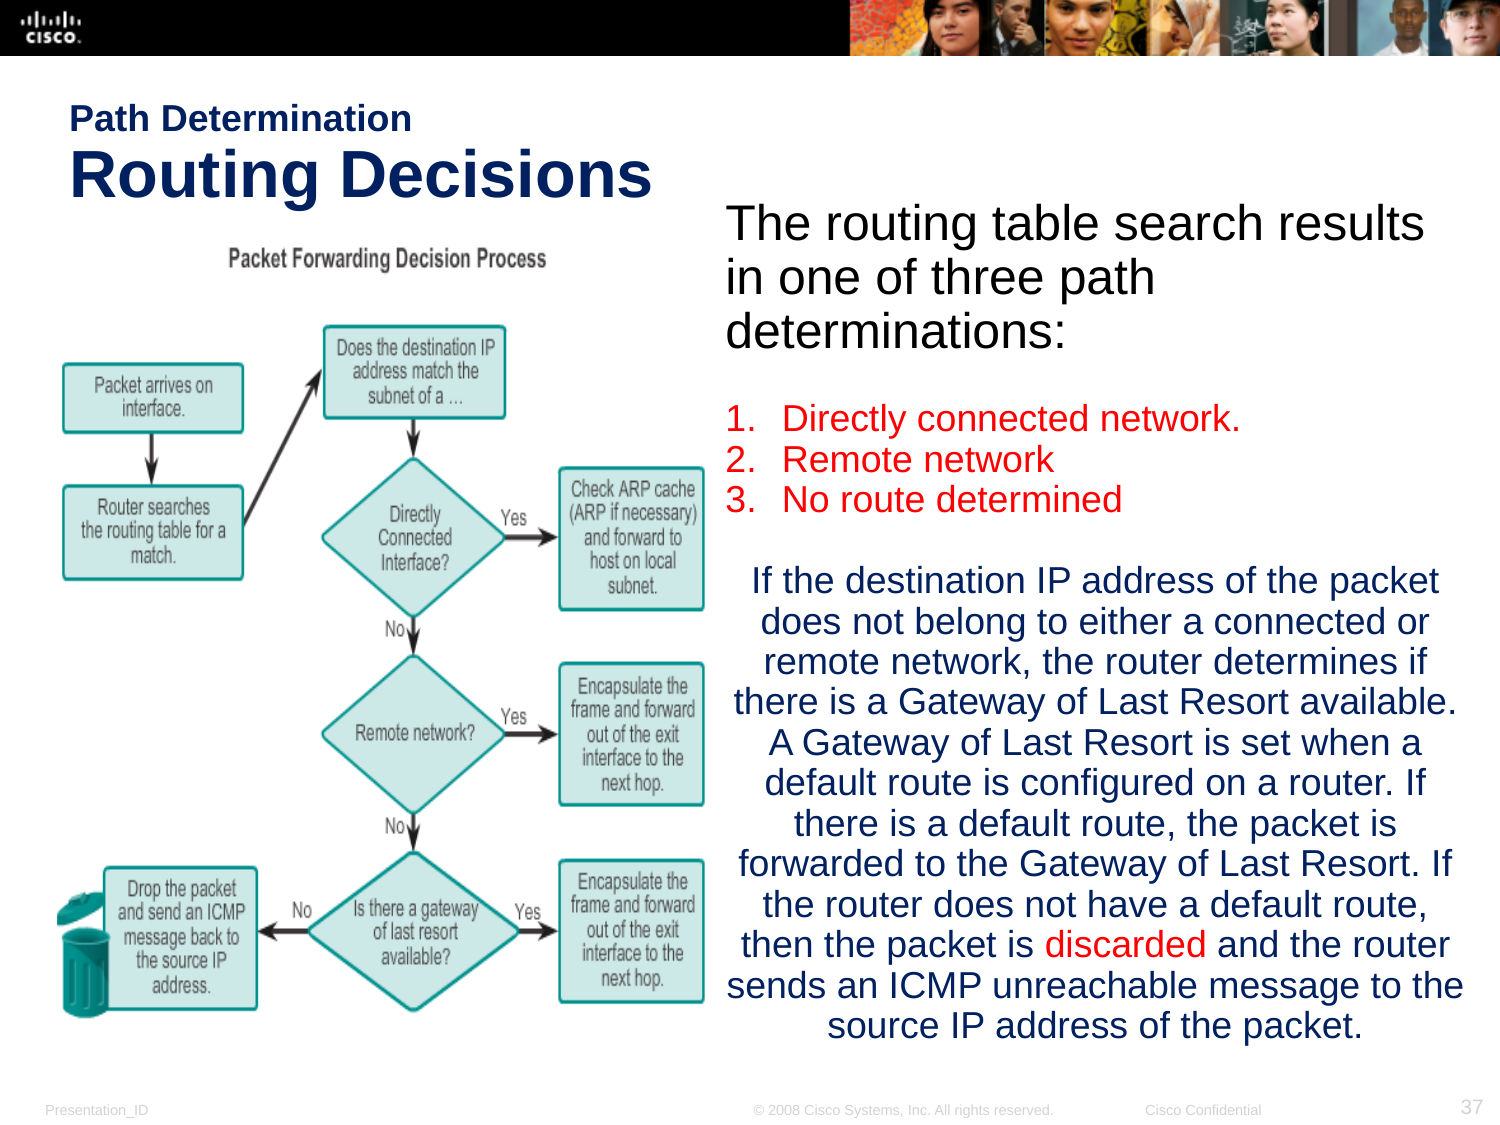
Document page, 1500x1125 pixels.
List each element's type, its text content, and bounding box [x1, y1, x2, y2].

text_box The routing table search results in one of three path determinations: Directly connected network. Remote network No route determined If the destination IP address of the packet does not belong to either a connected or remote network, the router determines if there is a Gateway of Last Resort available. A Gateway of Last Resort is set when a default route is configured on a router. If there is a default route, the packet is forwarded to the Gateway of Last Resort. If the router does not have a default route, then the packet is discarded and the router sends an ICMP unreachable message to the source IP address of the packet. [710, 189, 1481, 1055]
picture [42, 243, 711, 1035]
title Path Determination Routing Decisions [55, 80, 1393, 219]
picture [0, 0, 1500, 56]
